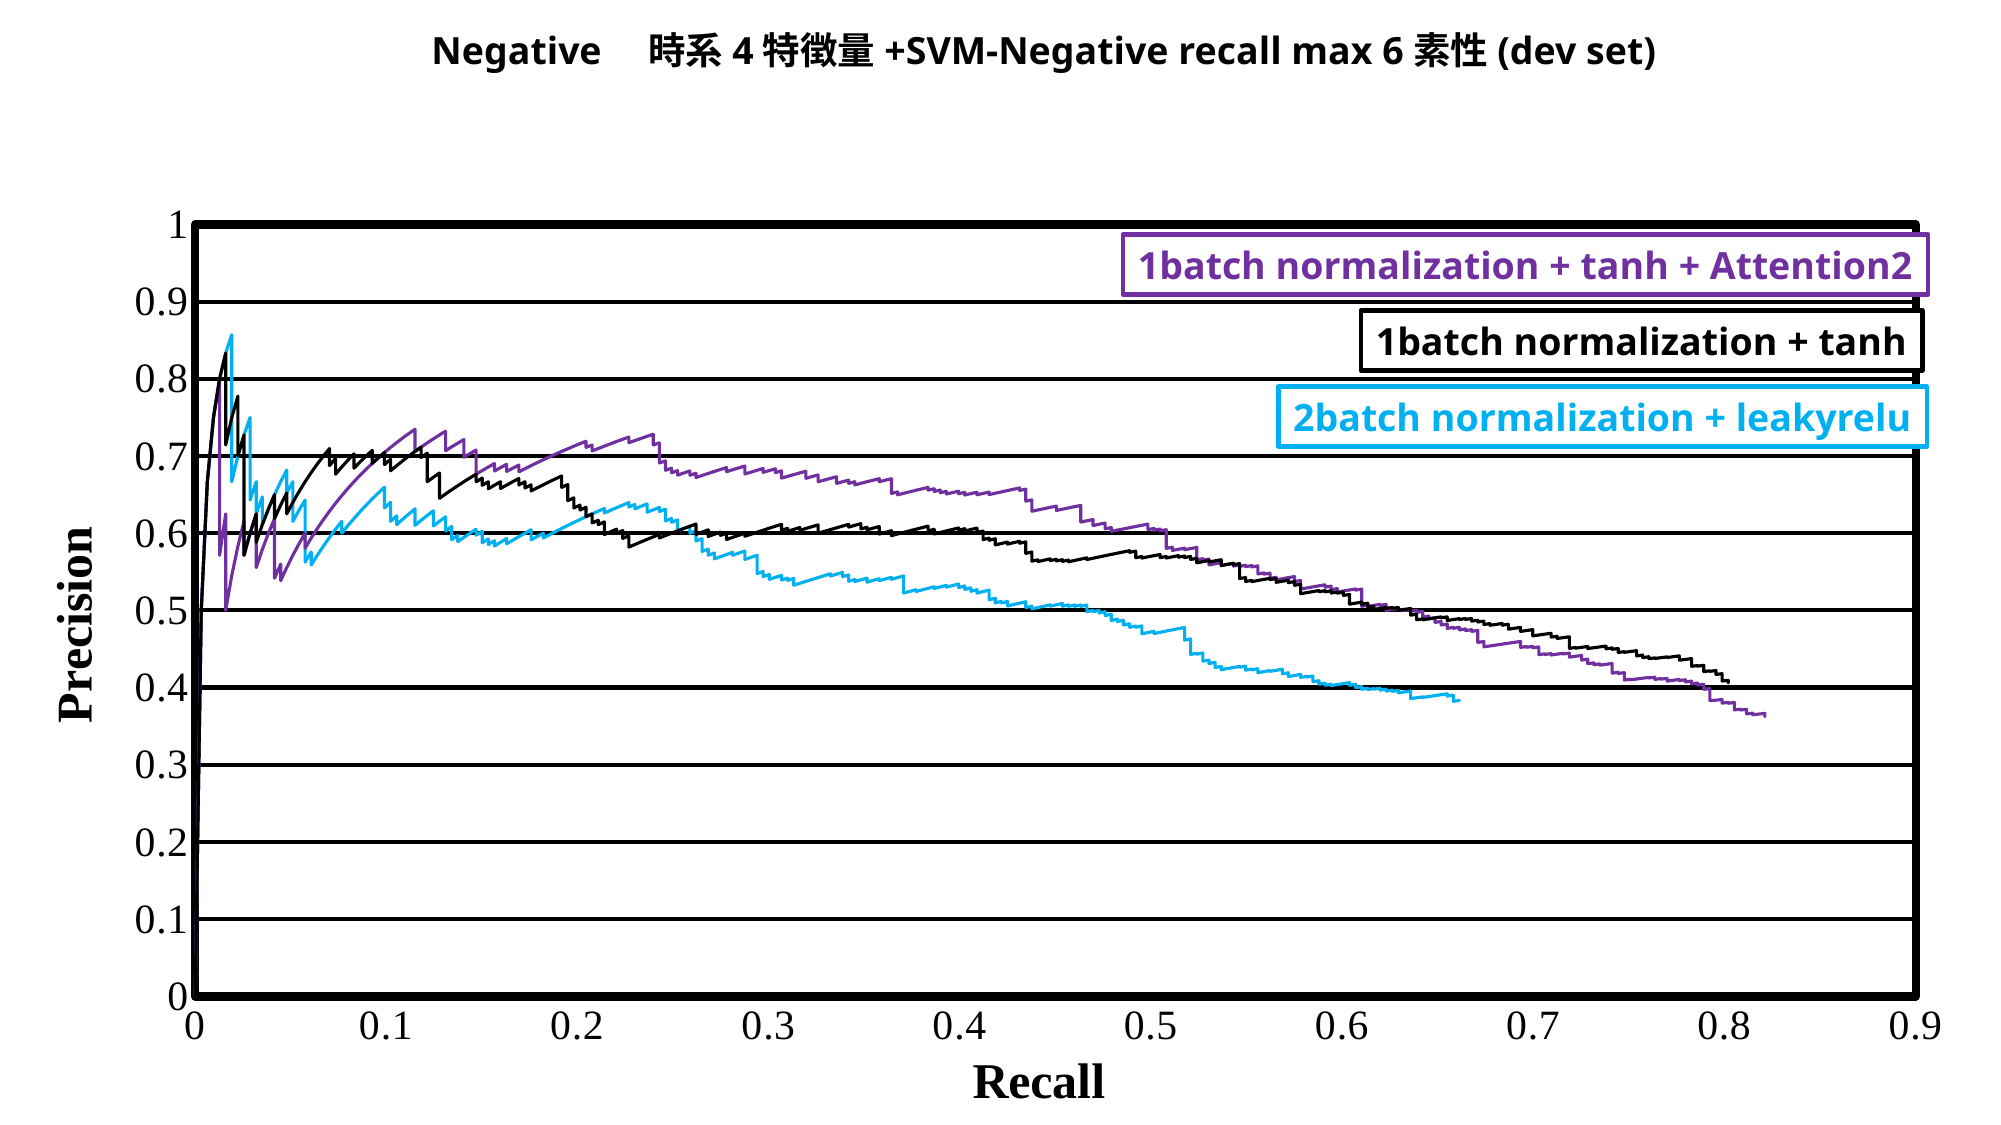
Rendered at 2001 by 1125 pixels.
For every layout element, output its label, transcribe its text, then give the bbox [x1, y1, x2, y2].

text_box Negative 時系4特徴量+SVM-Negative recall max 6素性(dev set) [416, 19, 1671, 80]
chart [31, 191, 1969, 1125]
